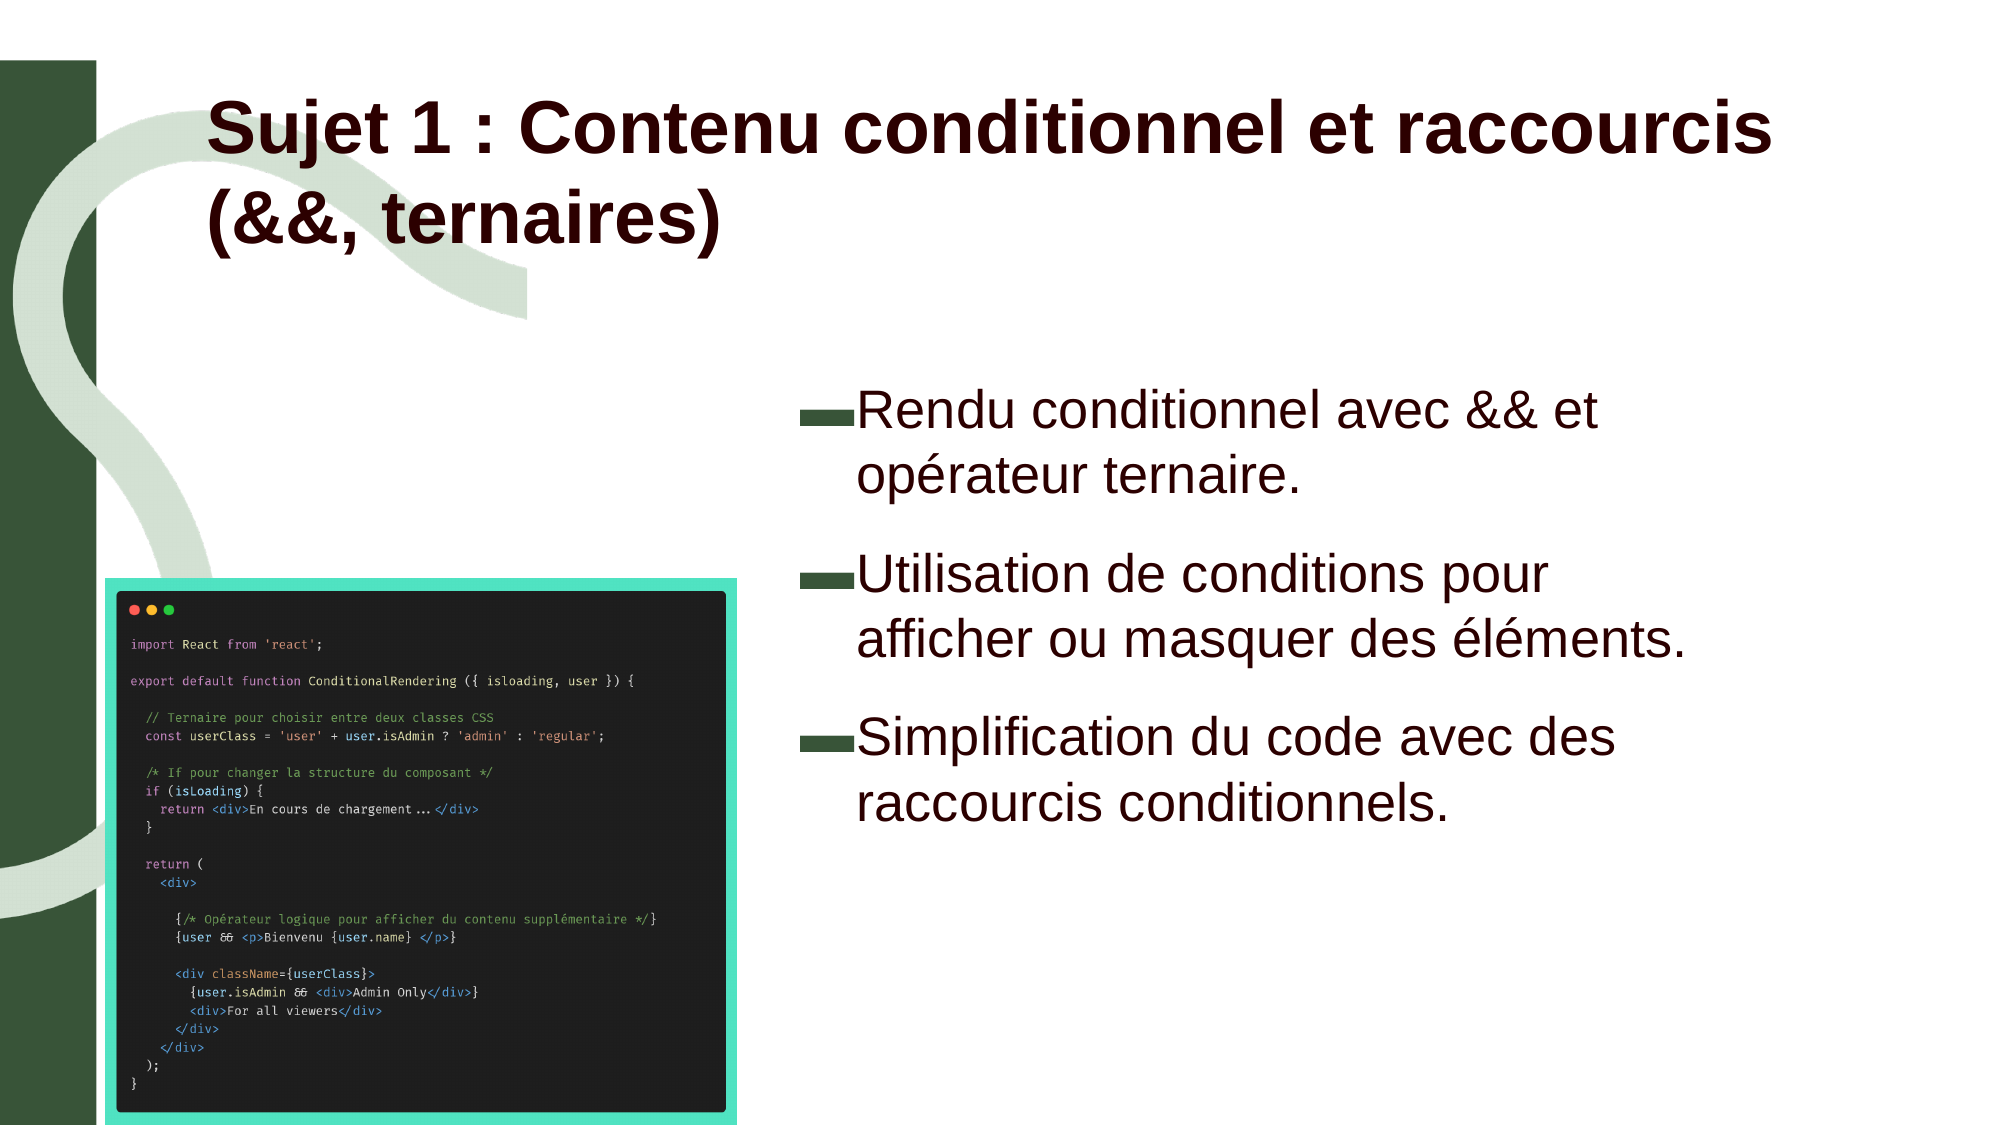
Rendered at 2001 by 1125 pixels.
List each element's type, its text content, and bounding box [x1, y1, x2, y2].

picture [0, 9, 737, 1125]
title Sujet 1 : Contenu conditionnel et raccourcis (&&, ternaires) [206, 60, 1794, 366]
list Rendu conditionnel avec && et opérateur ternaire. Utilisation de conditions pour afficher ou masquer des éléments. Simplification du code avec des raccourcis conditionnels. [785, 367, 1757, 1064]
